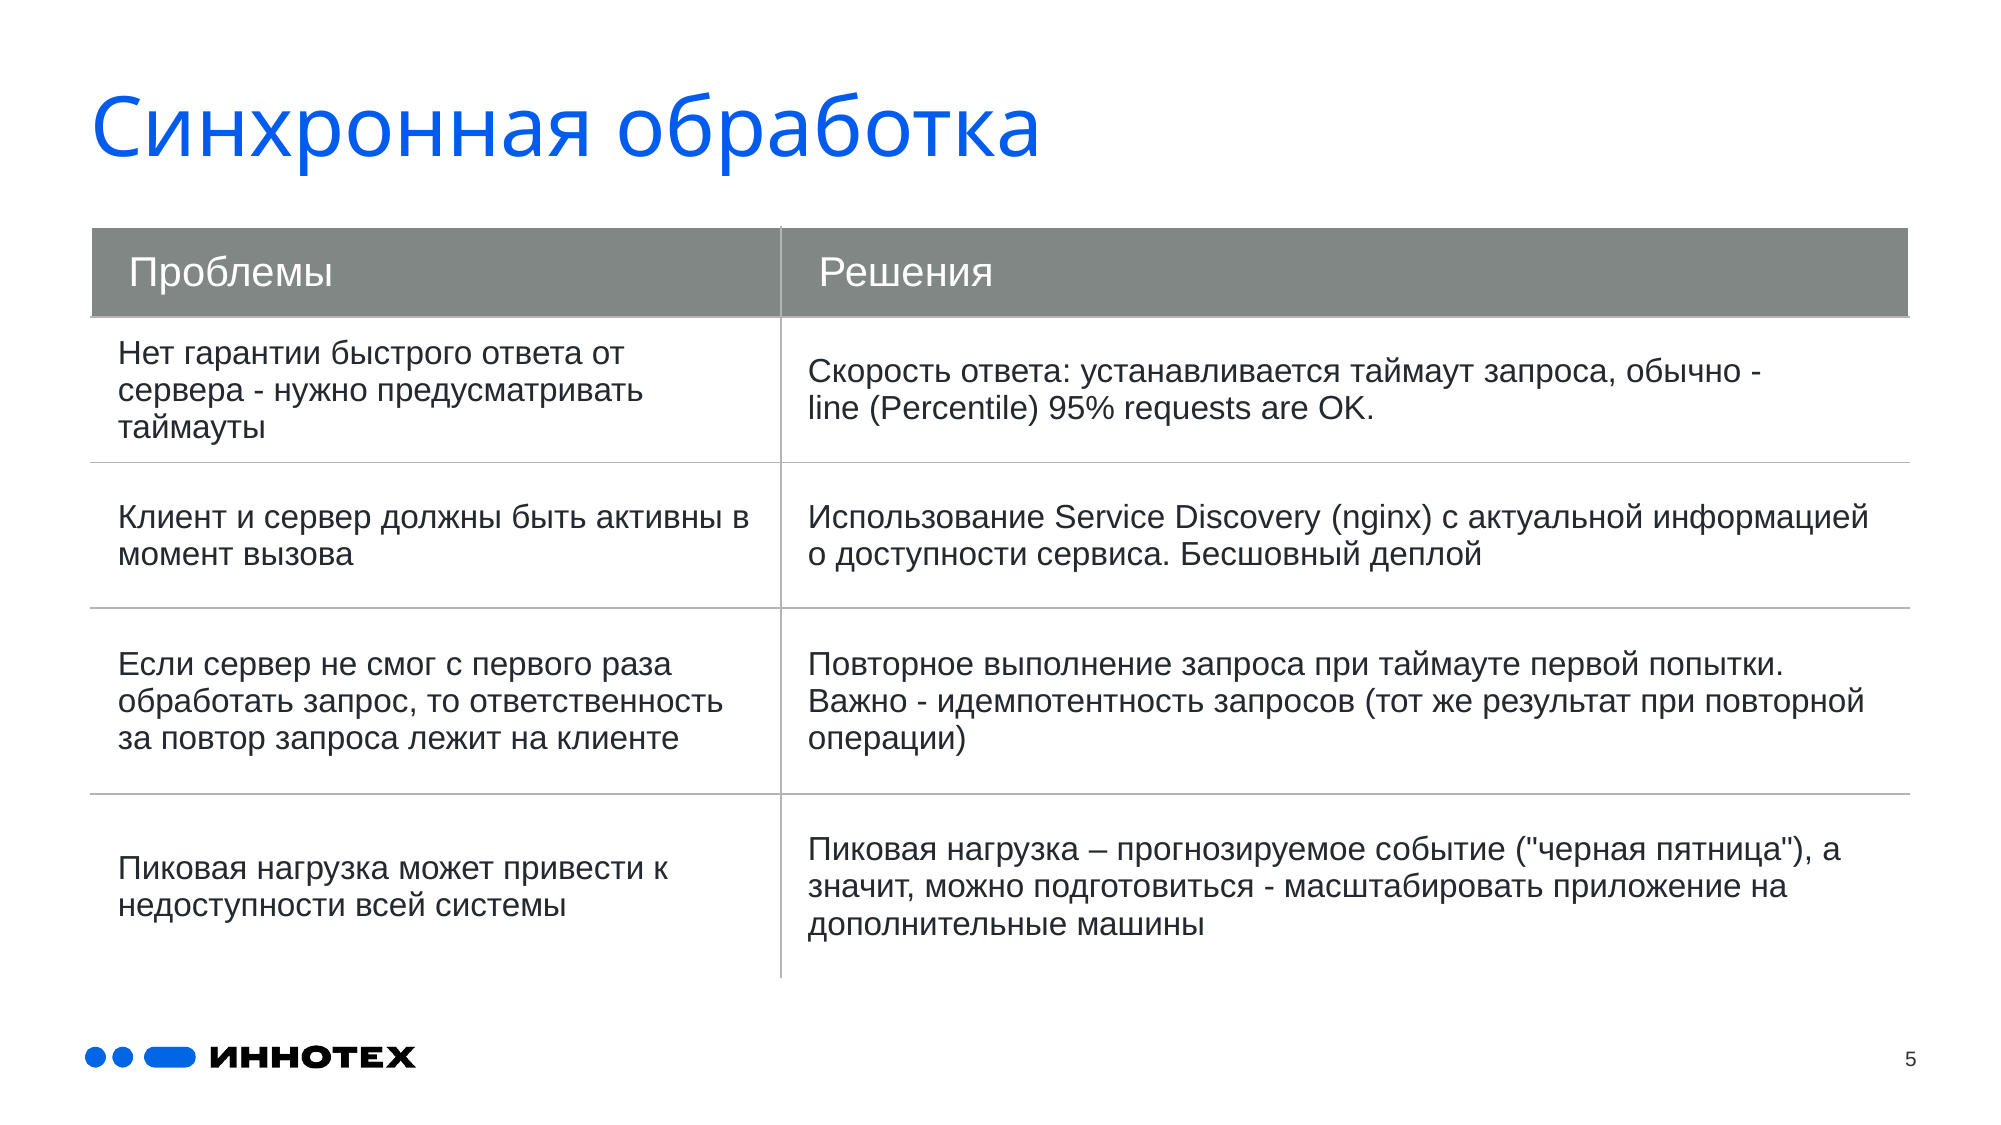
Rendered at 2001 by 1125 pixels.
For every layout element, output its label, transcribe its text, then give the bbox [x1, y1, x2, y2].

picture [6, 976, 481, 1121]
title Синхронная обработка [89, 72, 1954, 212]
slide_number 5 [1895, 1043, 1918, 1071]
